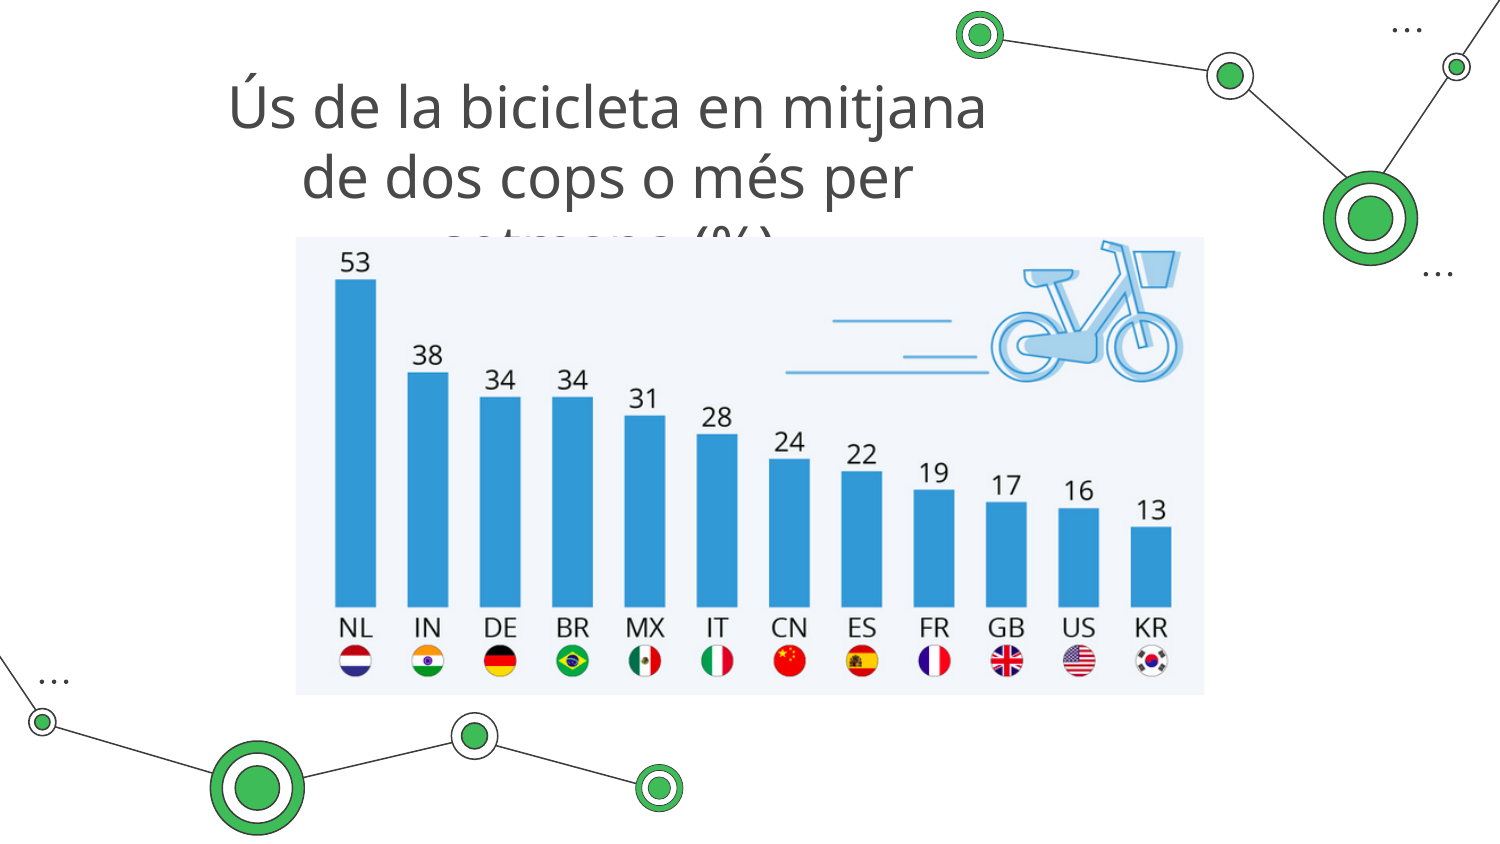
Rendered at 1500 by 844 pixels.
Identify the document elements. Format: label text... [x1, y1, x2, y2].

picture [295, 237, 1205, 695]
title Ús de la bicicleta en mitjana de dos cops o més per setmana (%) [189, 55, 1027, 154]
